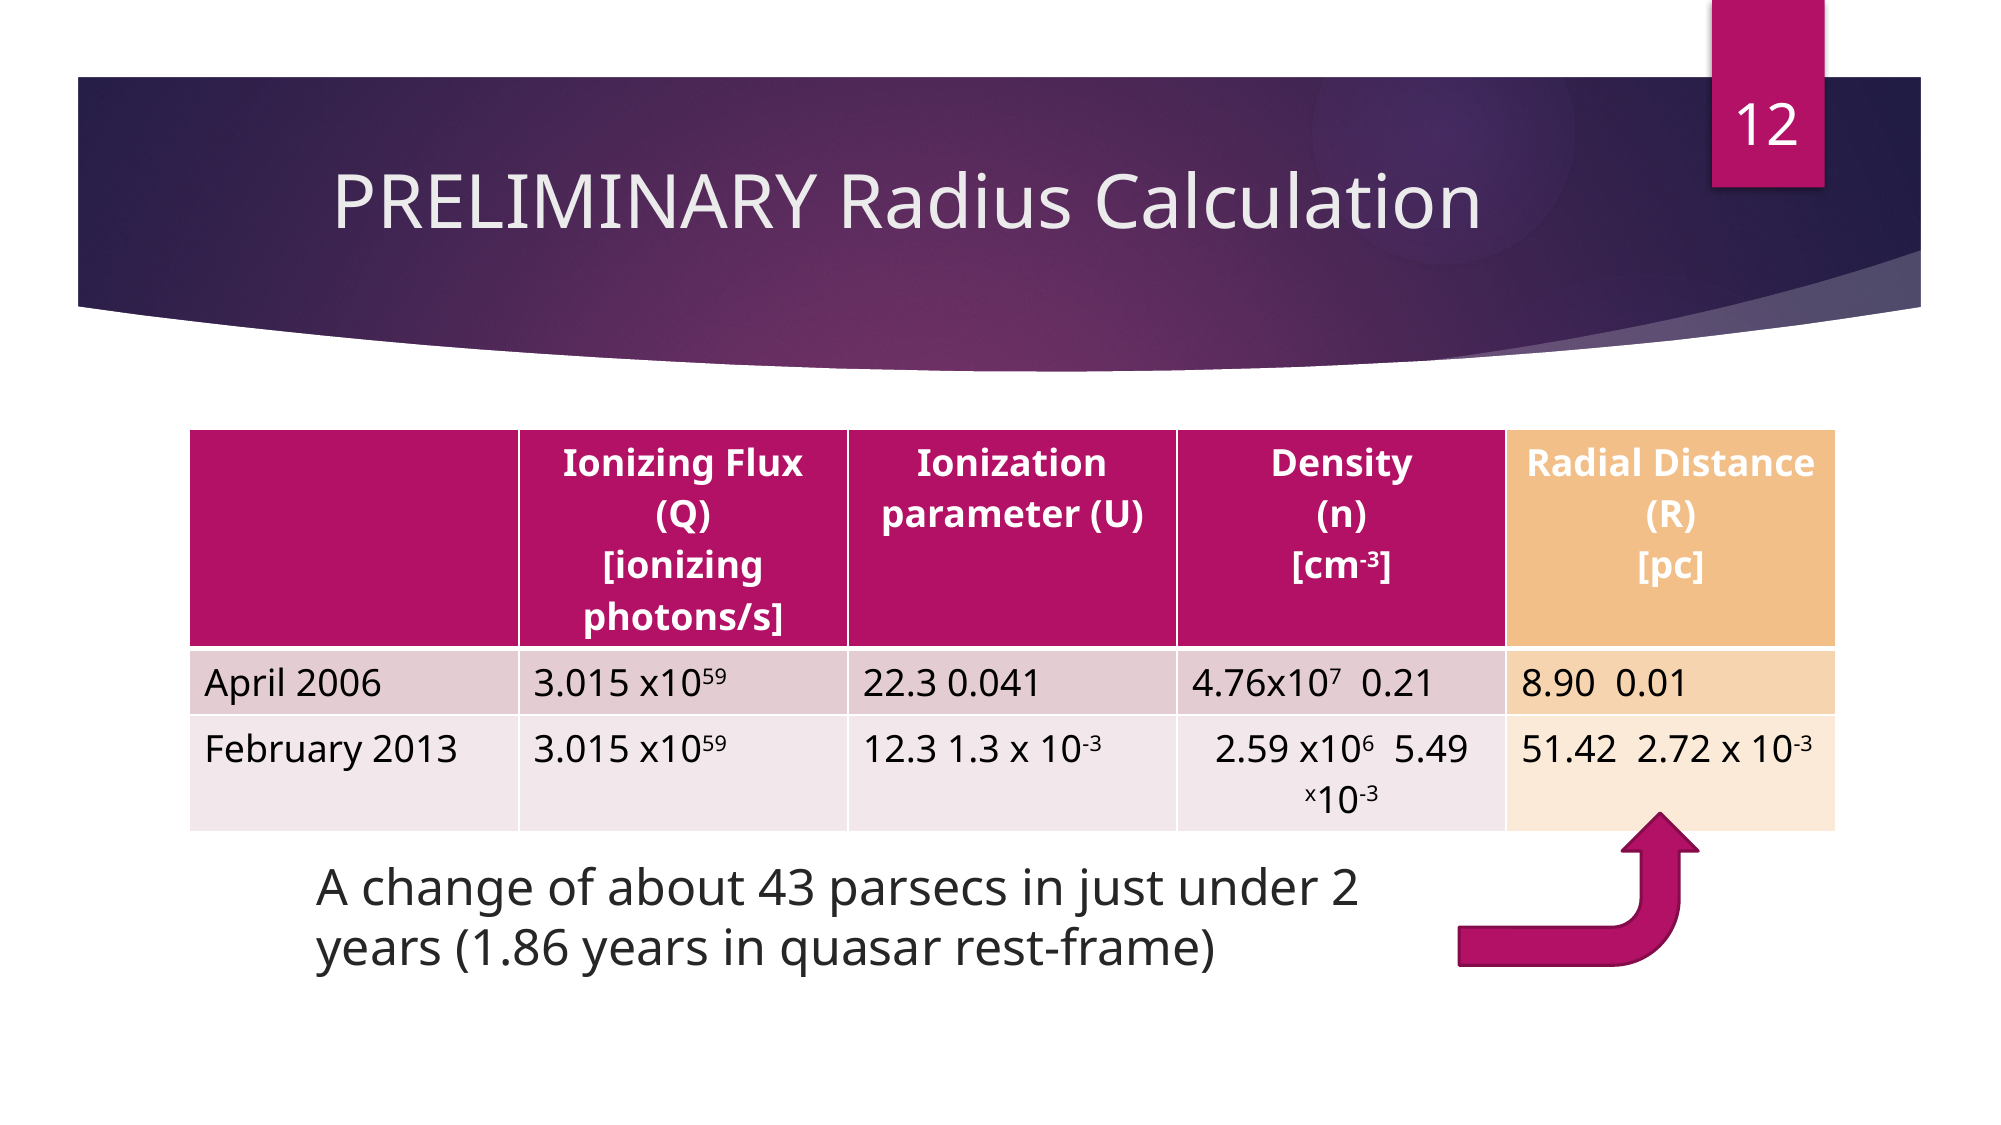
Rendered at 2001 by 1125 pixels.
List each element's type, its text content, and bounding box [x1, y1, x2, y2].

text_box [1457, 811, 1700, 967]
slide_number 12 [1698, 48, 1836, 175]
text_box A change of about 43 parsecs in just under 2 years (1.86 years in quasar rest-frame) [301, 847, 1441, 983]
